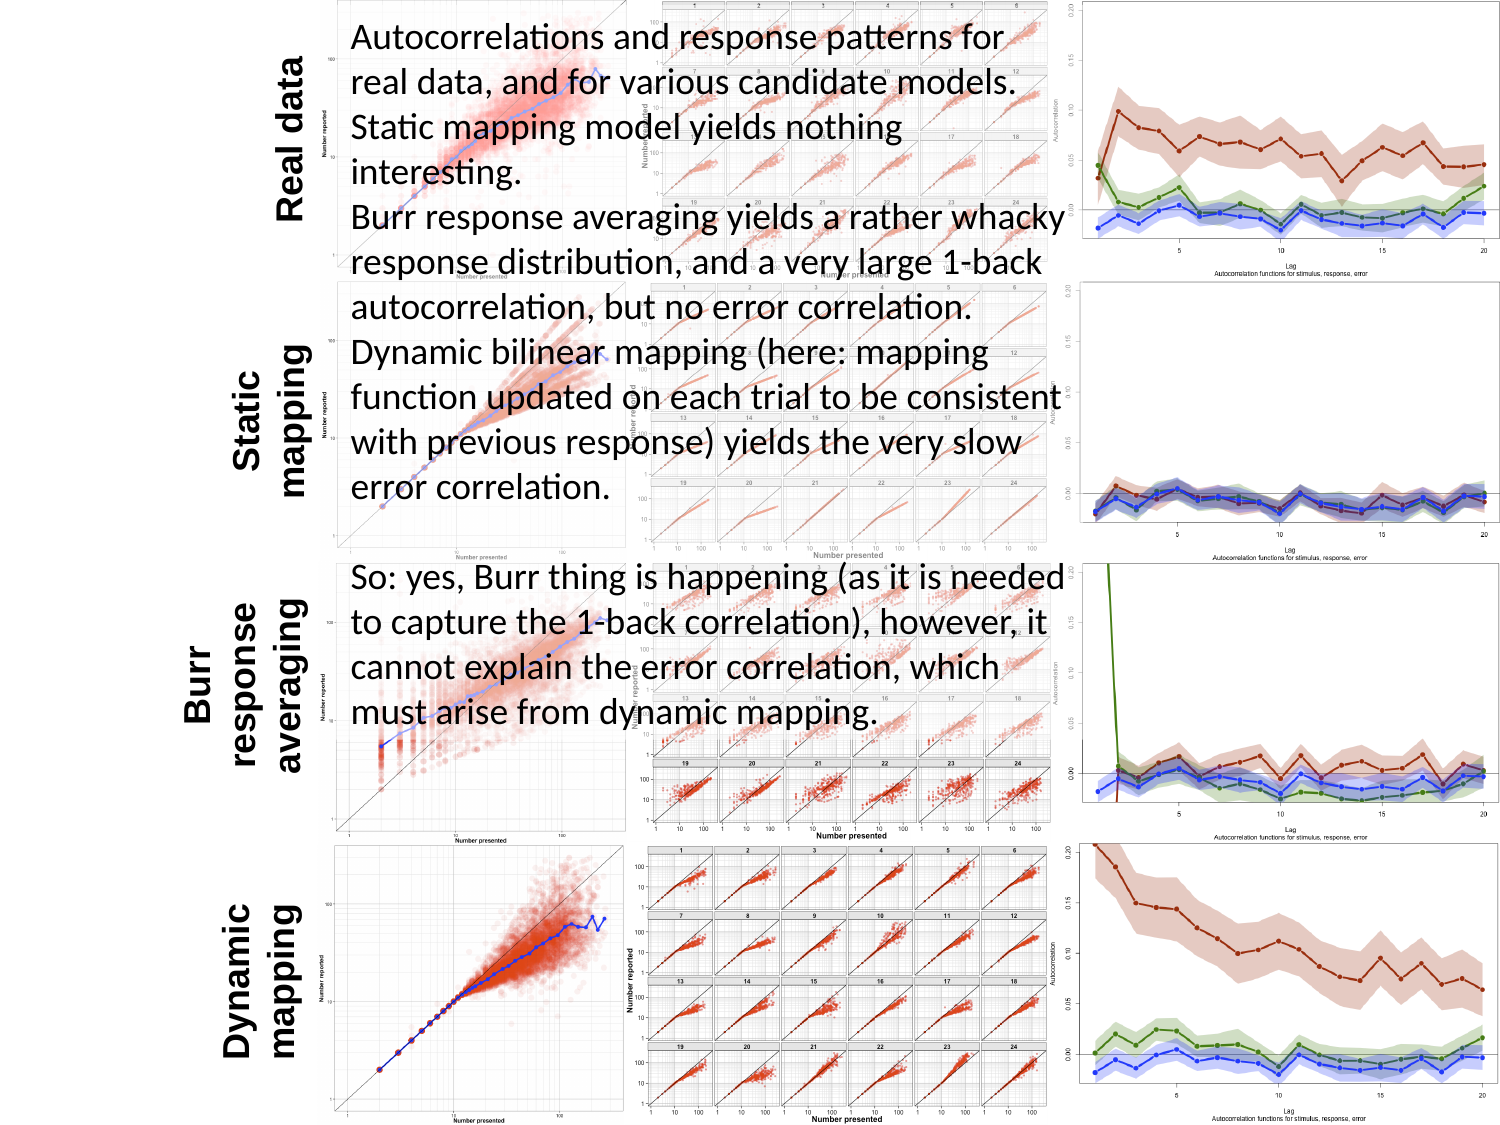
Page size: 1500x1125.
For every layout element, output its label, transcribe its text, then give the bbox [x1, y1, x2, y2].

text_box Dynamic mapping [204, 842, 309, 1123]
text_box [640, 0, 1500, 281]
picture [317, 561, 1500, 1125]
text_box Burr response averaging [165, 545, 314, 826]
text_box Real data [257, 0, 317, 281]
text_box Static mapping [214, 281, 314, 545]
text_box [319, 0, 1500, 559]
